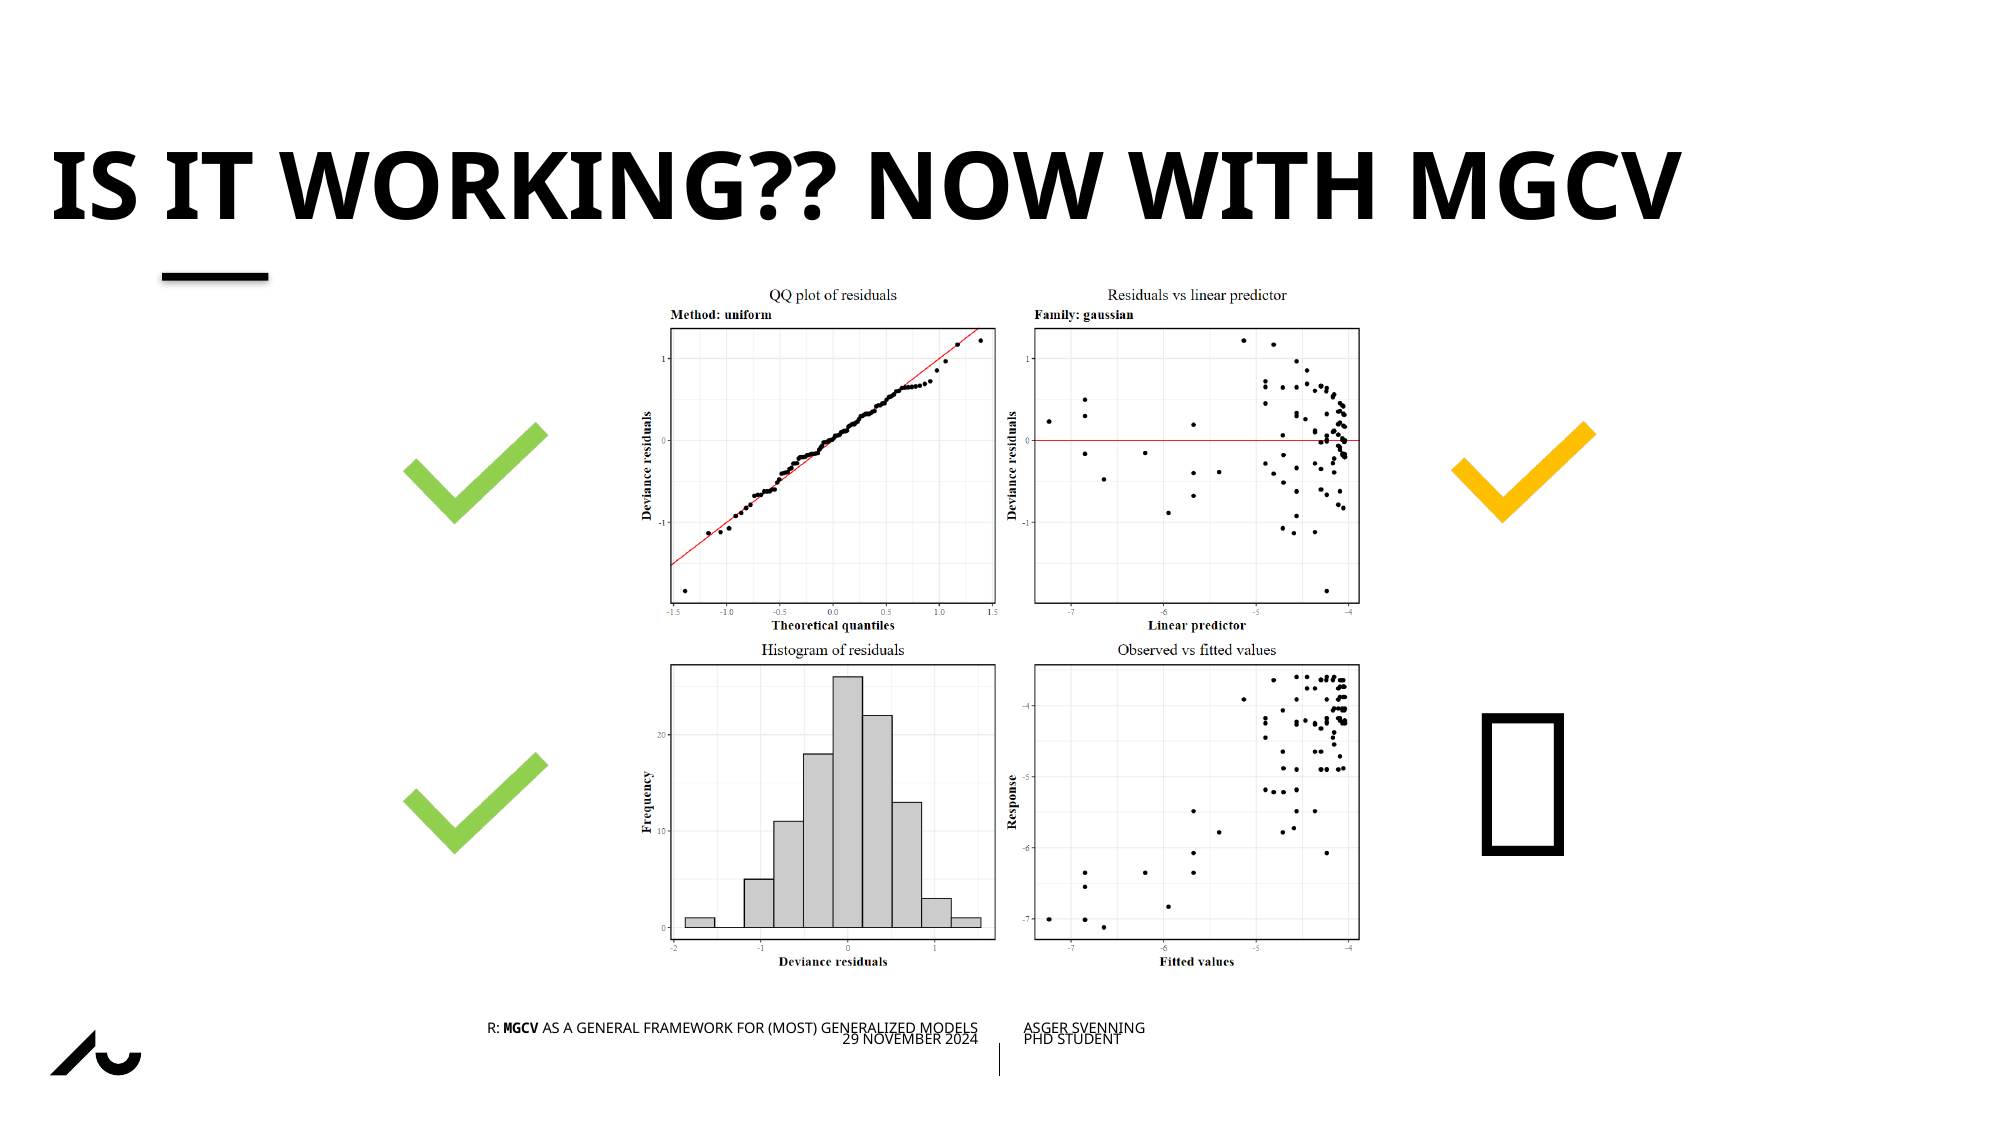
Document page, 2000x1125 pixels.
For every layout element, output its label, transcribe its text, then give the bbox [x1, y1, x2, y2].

picture [400, 396, 552, 548]
picture [1448, 395, 1599, 547]
title Is it Working?? Now with MGCV [51, 24, 1948, 240]
picture [630, 278, 1370, 980]
picture [400, 727, 551, 879]
text_box 🎉 [1448, 788, 1599, 904]
